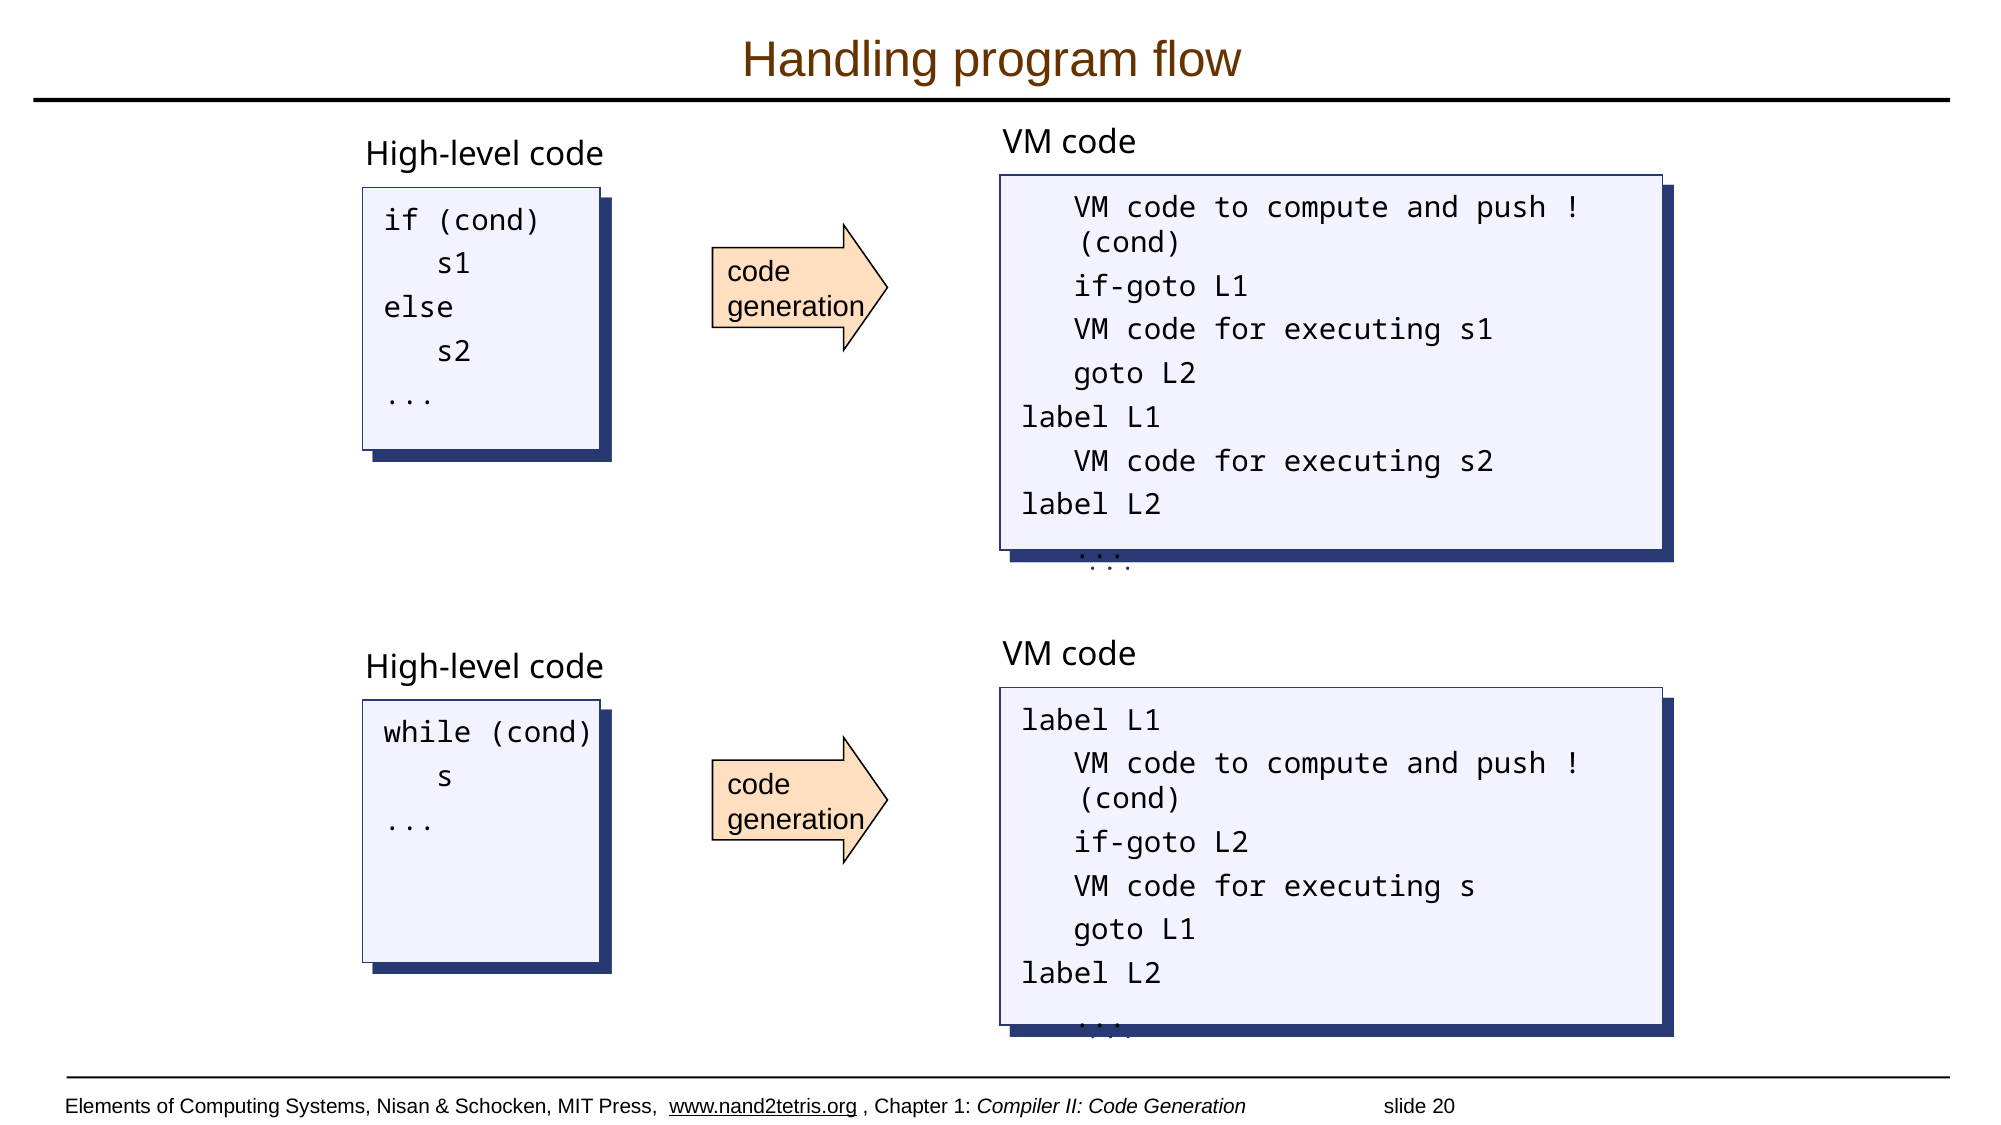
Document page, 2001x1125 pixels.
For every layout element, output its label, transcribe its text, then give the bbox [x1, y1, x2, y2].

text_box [349, 637, 638, 963]
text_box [712, 112, 1663, 551]
title Handling program flow [33, 12, 1950, 100]
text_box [712, 624, 1663, 1026]
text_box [349, 124, 638, 451]
